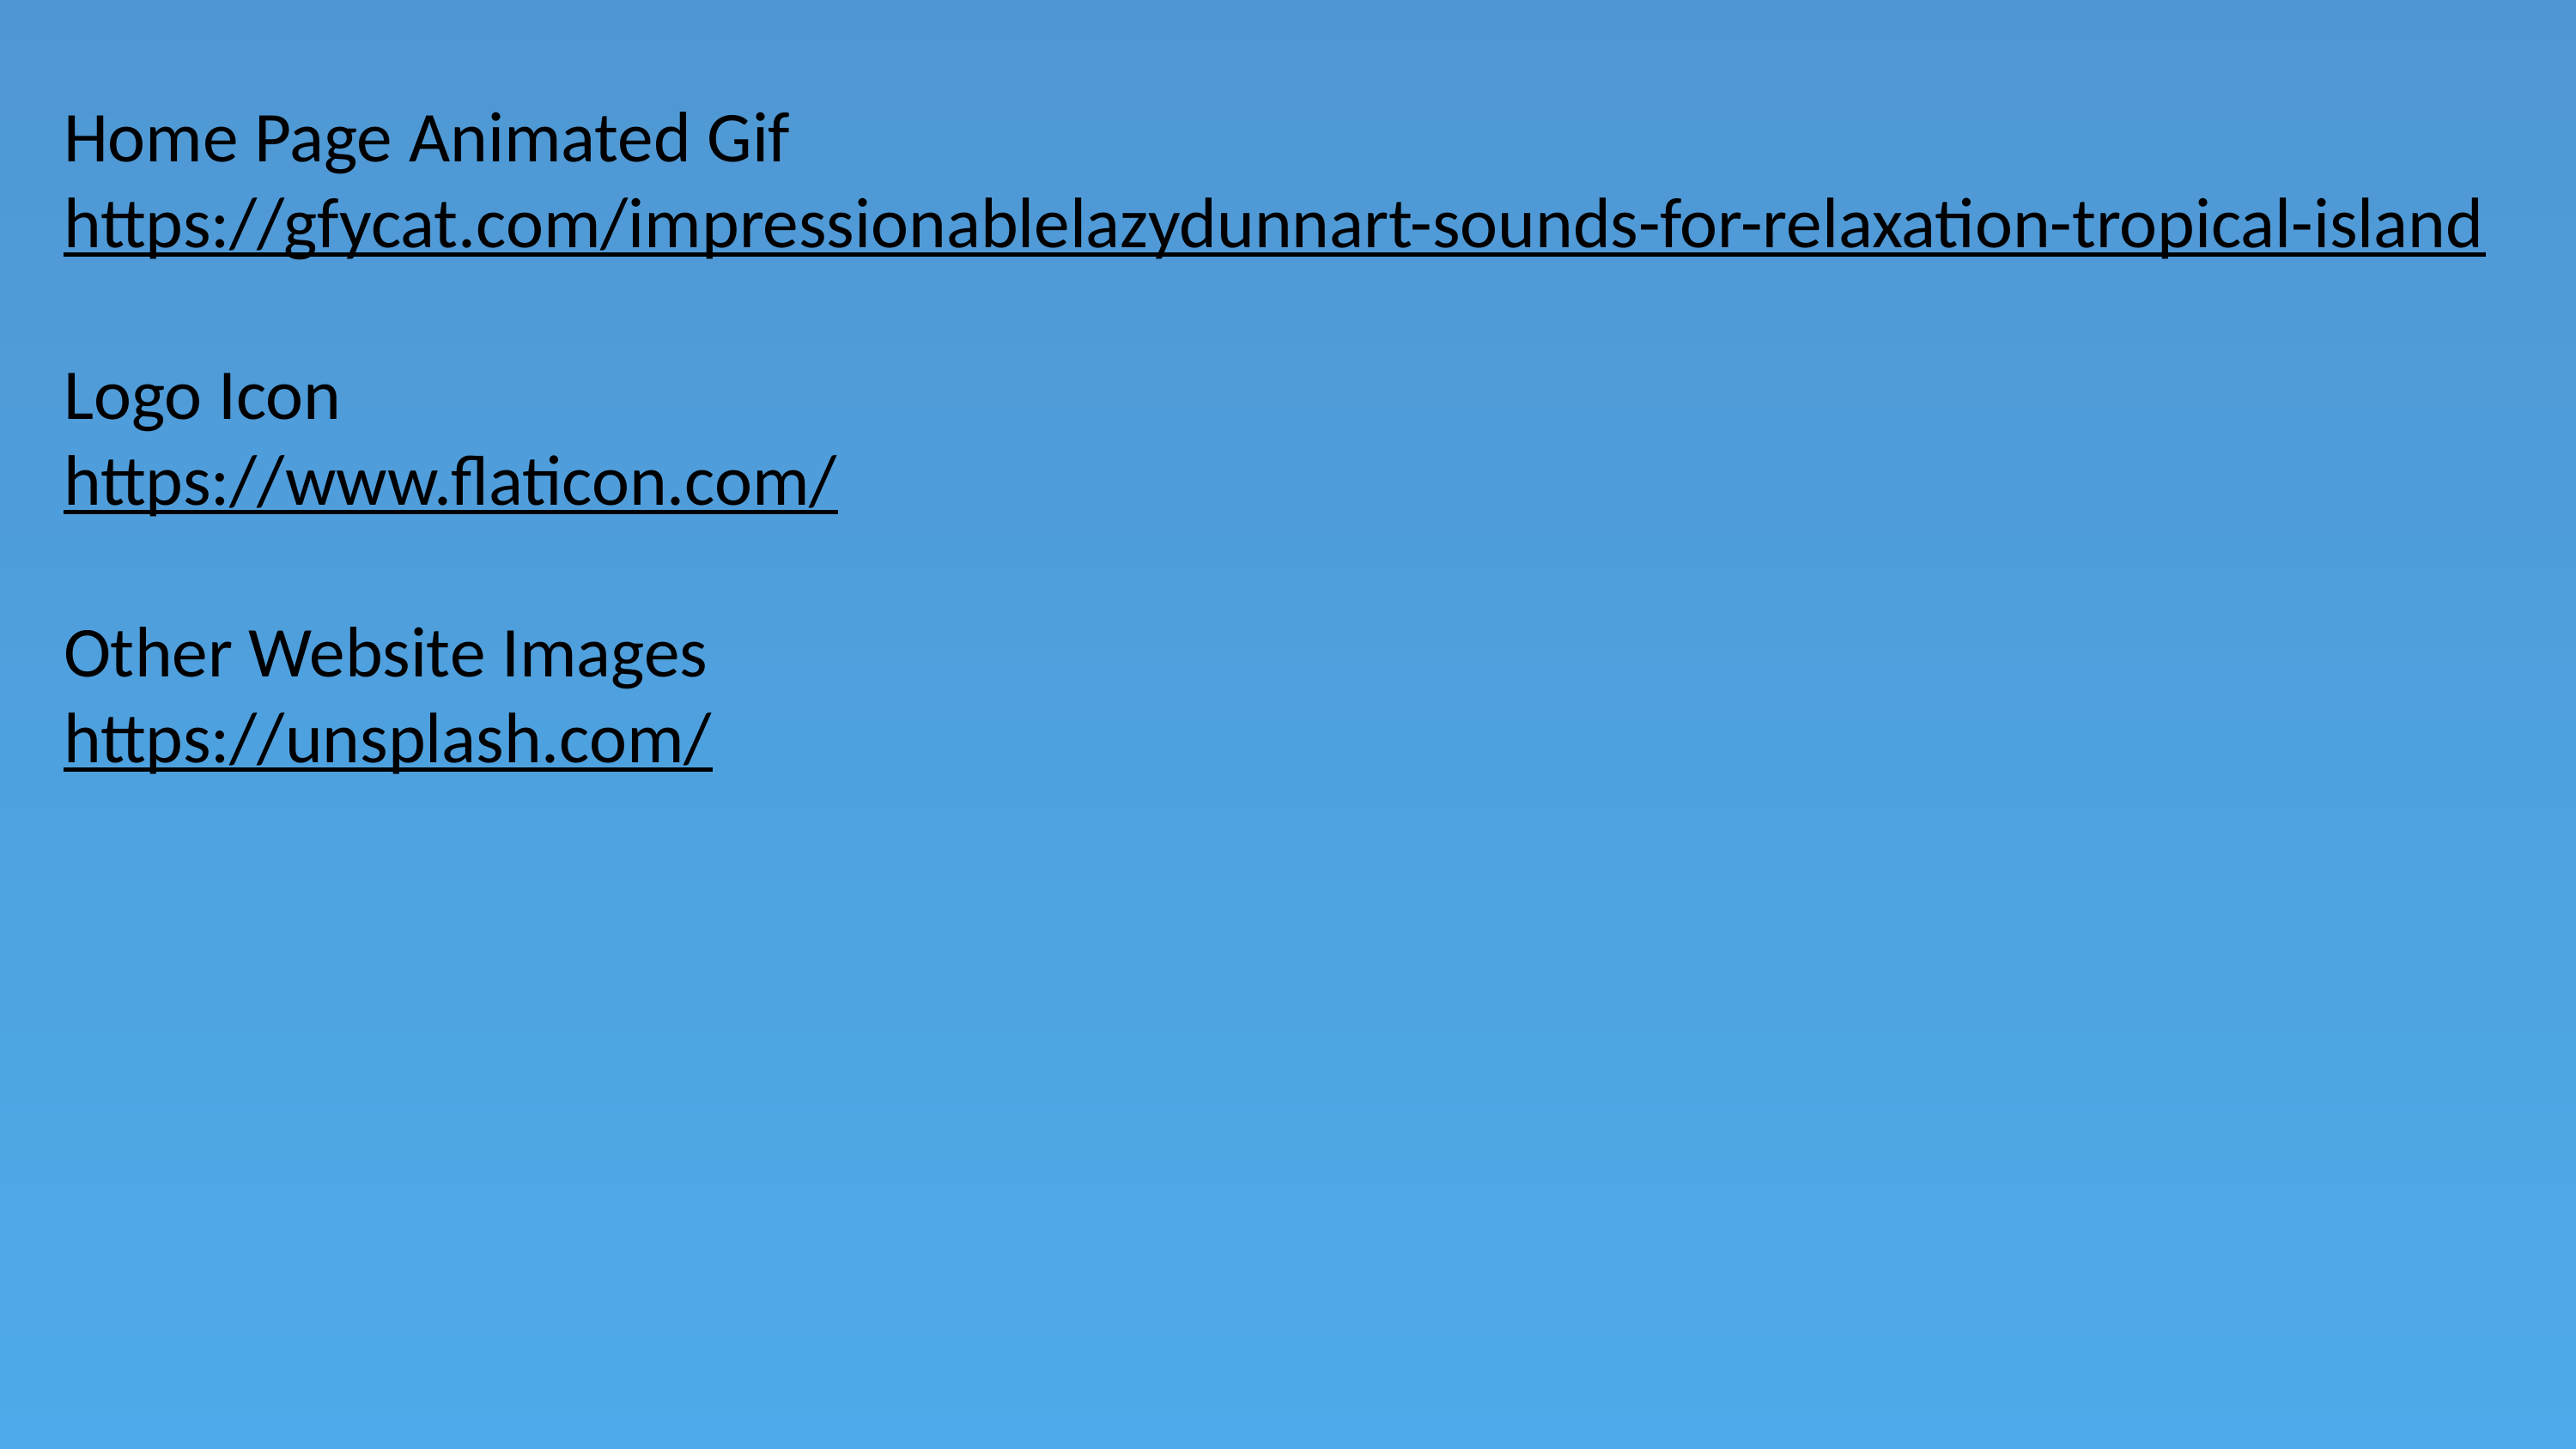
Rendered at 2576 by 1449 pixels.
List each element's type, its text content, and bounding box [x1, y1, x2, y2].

text_box Home Page Animated Gif https://gfycat.com/impressionablelazydunnart-sounds-for-relaxation-tropical-island Logo Icon https://www.flaticon.com/ Other Website Images https://unsplash.com/ [51, 83, 2525, 1127]
